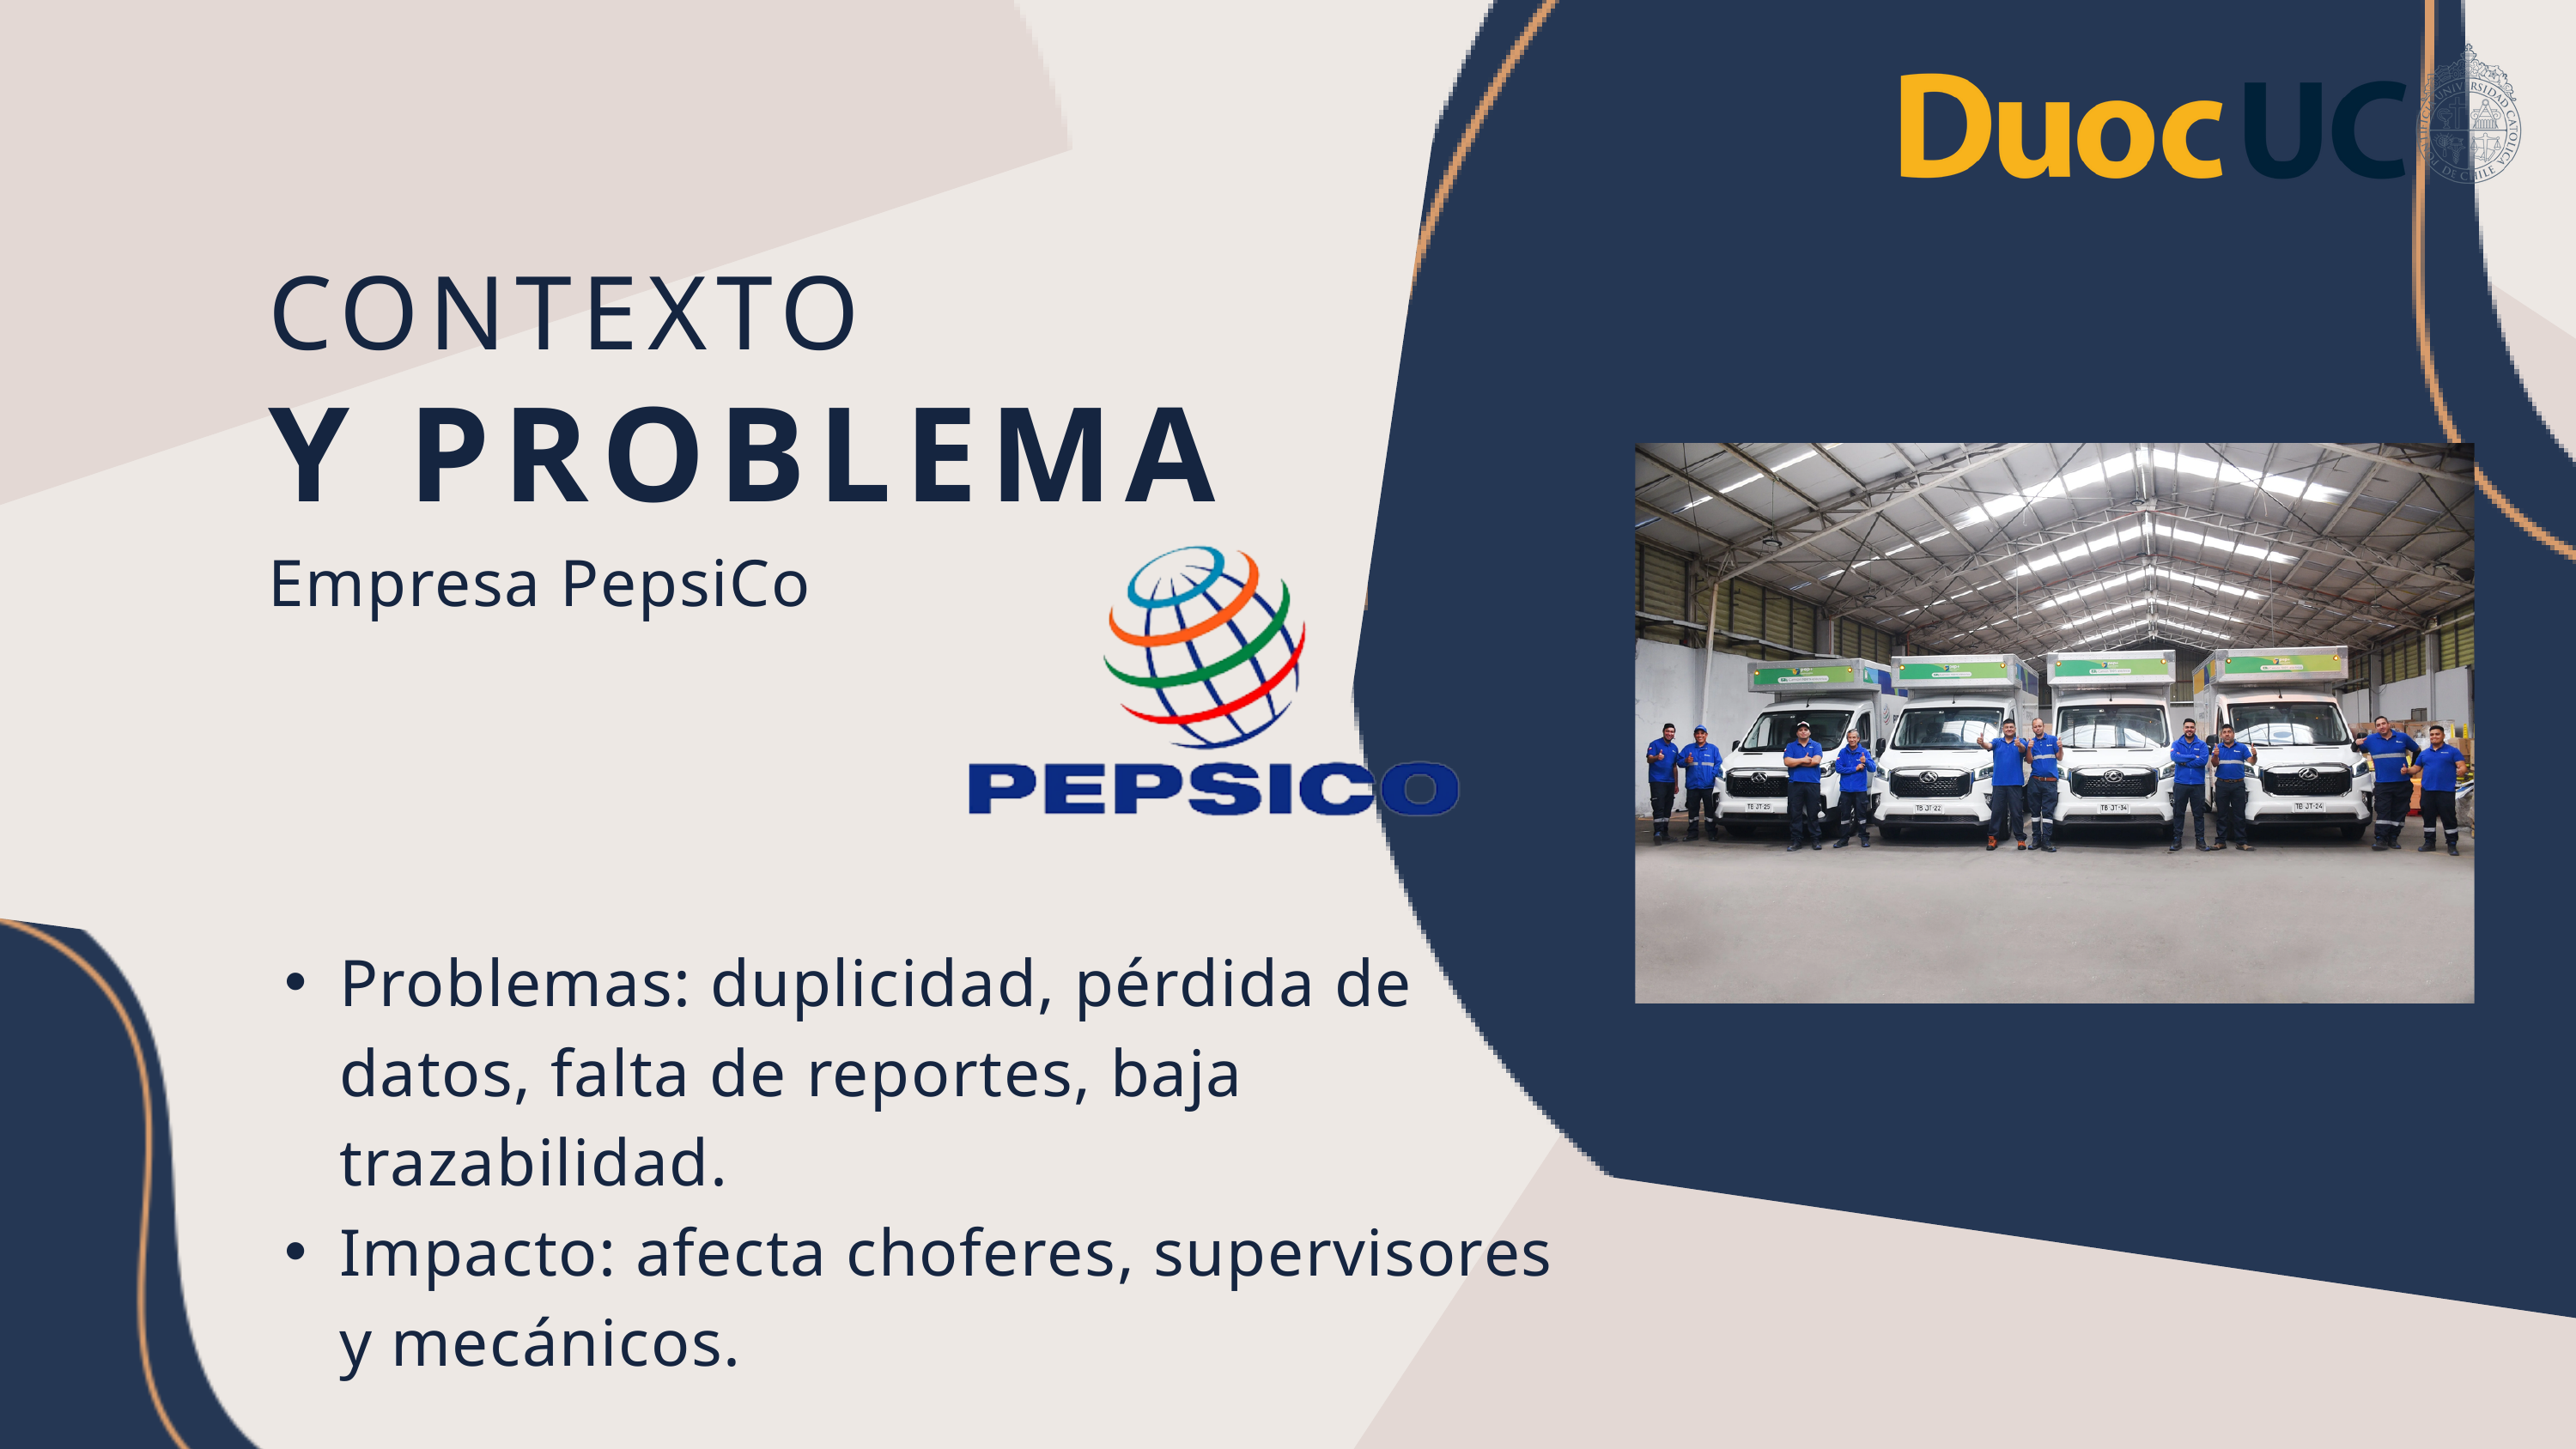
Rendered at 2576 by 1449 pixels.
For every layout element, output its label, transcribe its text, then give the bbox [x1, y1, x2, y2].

text_box [0, 918, 229, 1449]
text_box Y PROBLEMA [268, 344, 1441, 528]
text_box [1635, 443, 2475, 1003]
text_box Problemas: duplicidad, pérdida de datos, falta de reportes, baja trazabilidad. Impacto: afecta choferes, supervisores y mecánicos. [229, 929, 1567, 1449]
text_box [1567, 1171, 2576, 1449]
text_box CONTEXTO [268, 227, 1179, 344]
text_box Empresa PepsiCo [268, 529, 1327, 620]
text_box [1317, 0, 2576, 1319]
text_box [1892, 34, 2530, 192]
text_box [938, 523, 1492, 840]
text_box [0, 0, 1097, 506]
